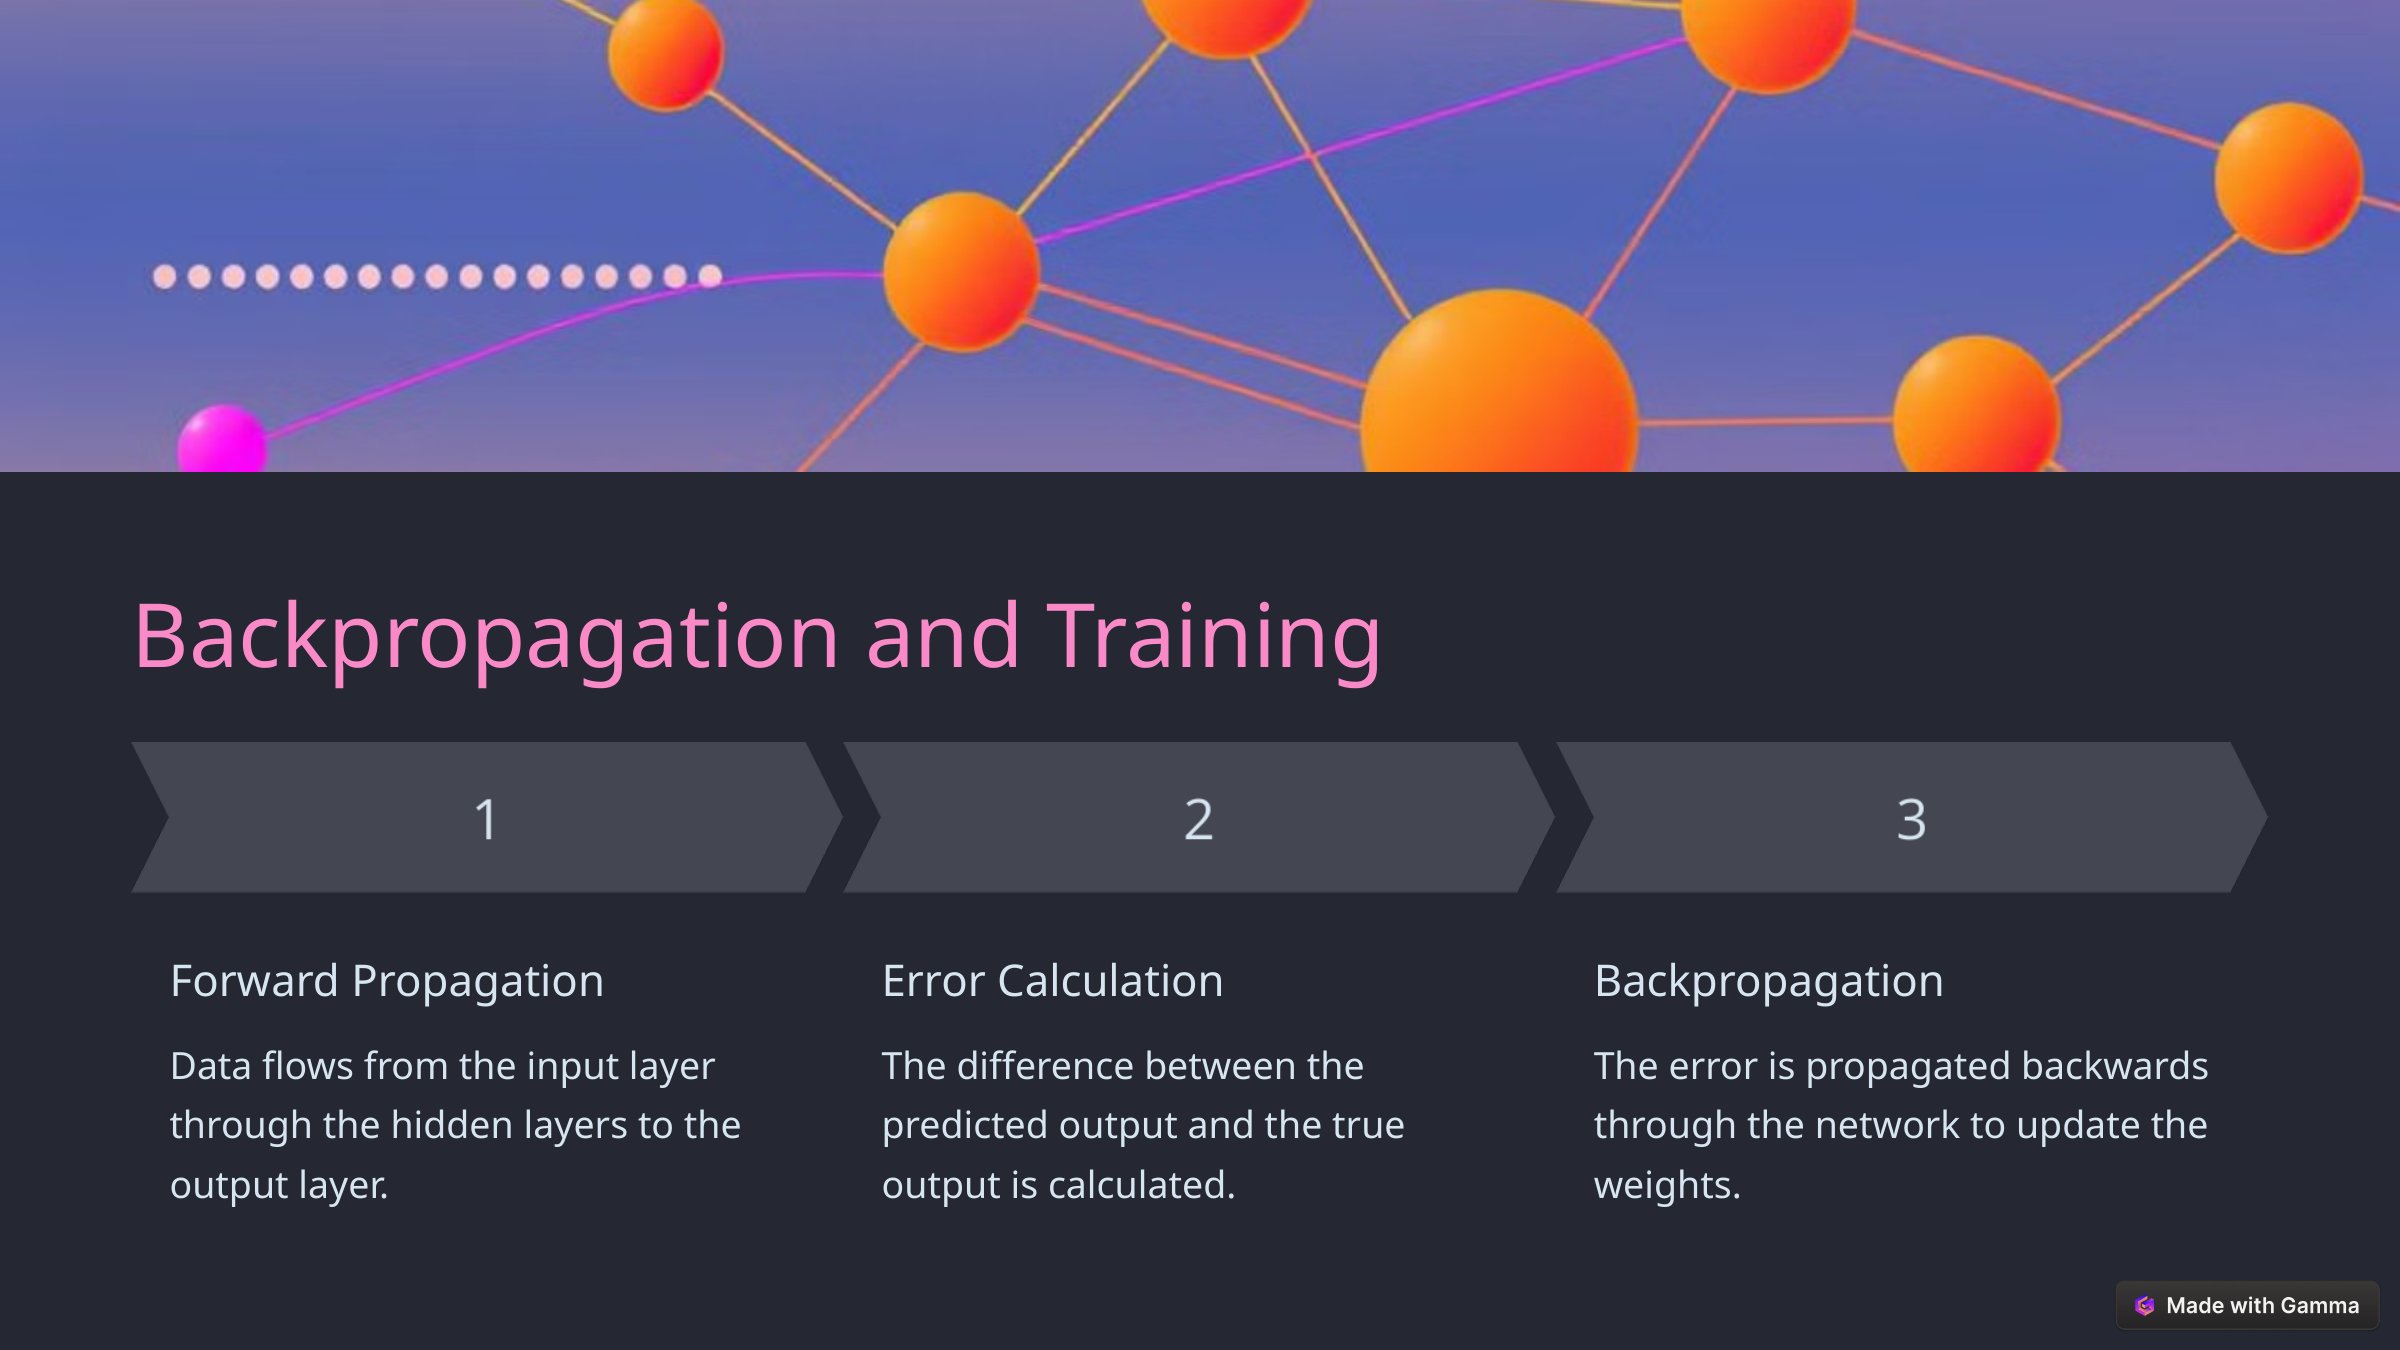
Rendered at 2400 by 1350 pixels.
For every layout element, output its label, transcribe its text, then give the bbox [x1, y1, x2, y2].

text_box Error Calculation [881, 949, 1326, 1006]
text_box Forward Propagation [169, 949, 613, 1006]
picture [0, 0, 2400, 472]
text_box The difference between the predicted output and the true output is calculated. [881, 1027, 1519, 1149]
text_box Backpropagation and Training [131, 574, 1373, 686]
text_box Backpropagation [1593, 949, 2038, 1006]
text_box The error is propagated backwards through the network to update the weights. [1593, 1027, 2231, 1209]
picture [2106, 1271, 2389, 1339]
picture [131, 742, 2269, 894]
text_box Data flows from the input layer through the hidden layers to the output layer. [169, 1027, 807, 1149]
